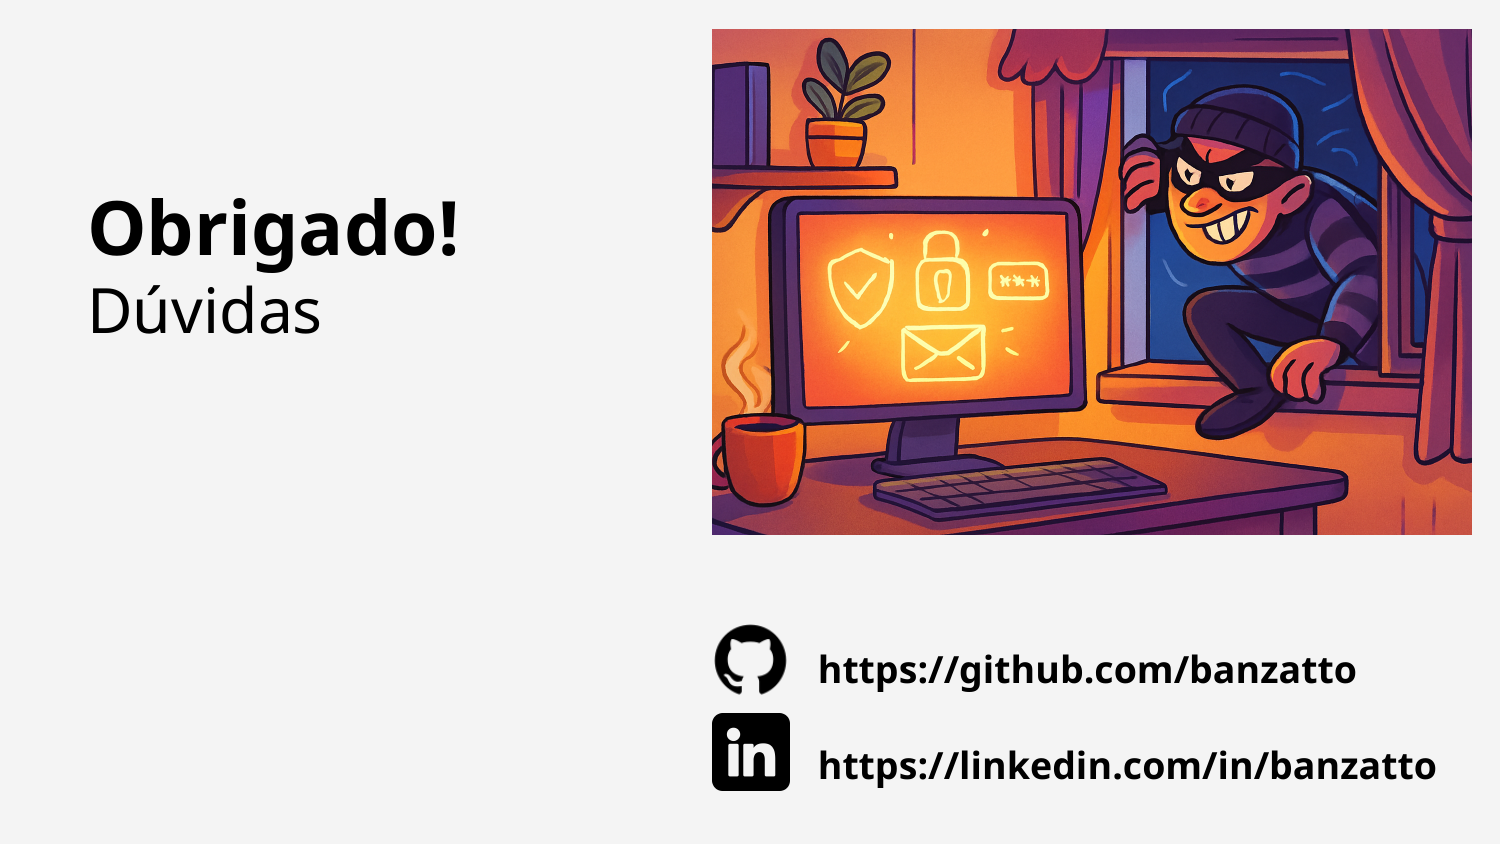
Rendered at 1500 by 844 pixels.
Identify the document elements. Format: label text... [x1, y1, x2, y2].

picture [712, 28, 1472, 536]
text_box Obrigado! Dúvidas [84, 177, 707, 349]
text_box https://github.com/banzatto [814, 643, 1472, 695]
picture [697, 607, 804, 791]
text_box https://linkedin.com/in/banzatto [814, 738, 1472, 790]
